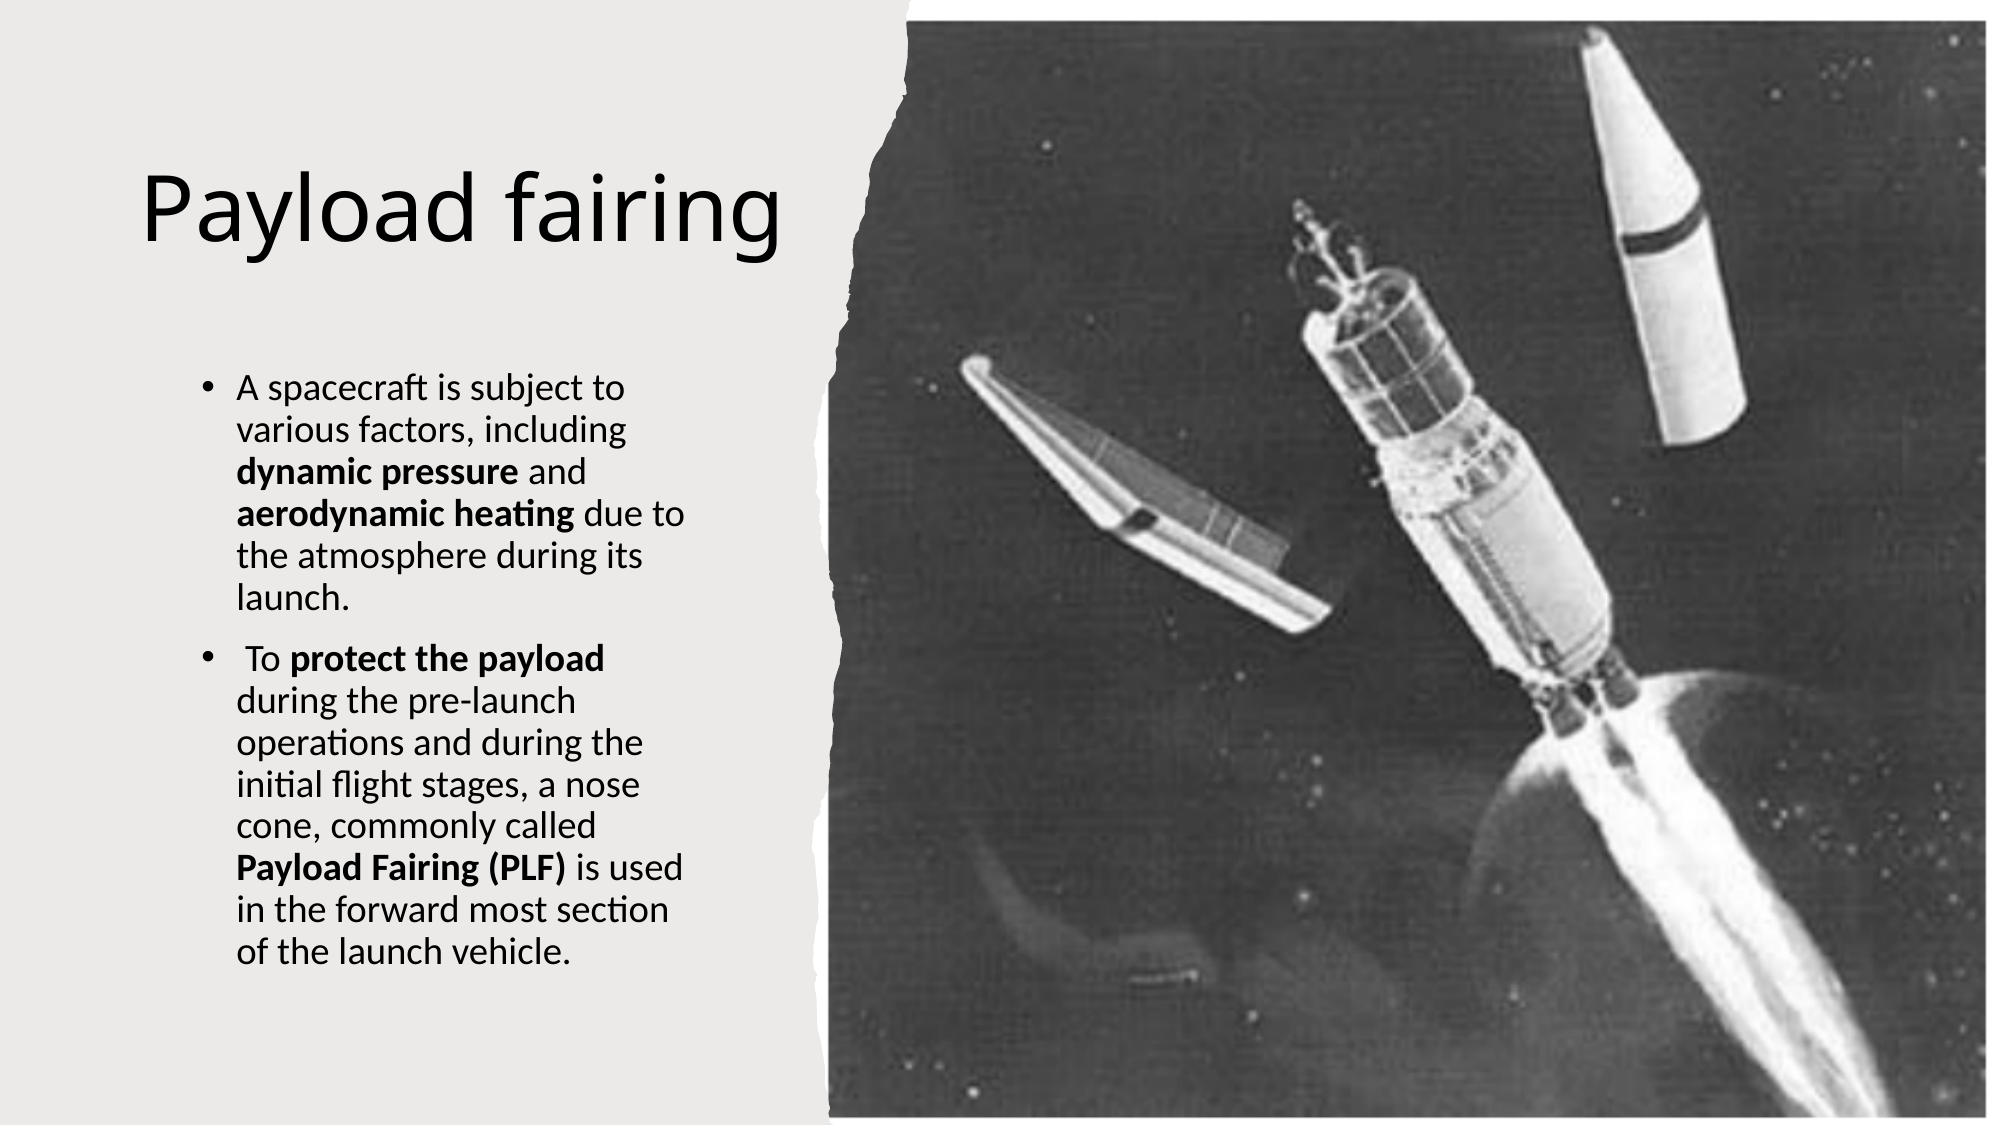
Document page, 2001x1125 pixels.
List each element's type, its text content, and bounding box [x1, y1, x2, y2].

picture [811, 0, 2000, 1125]
list A spacecraft is subject to various factors, including dynamic pressure and aerodynamic heating due to the atmosphere during its launch. To protect the payload during the pre-launch operations and during the initial flight stages, a nose cone, commonly called Payload Fairing (PLF) is used in the forward most section of the launch vehicle. [186, 359, 705, 1002]
title Payload fairing [124, 102, 811, 322]
text_box [0, 0, 811, 1125]
